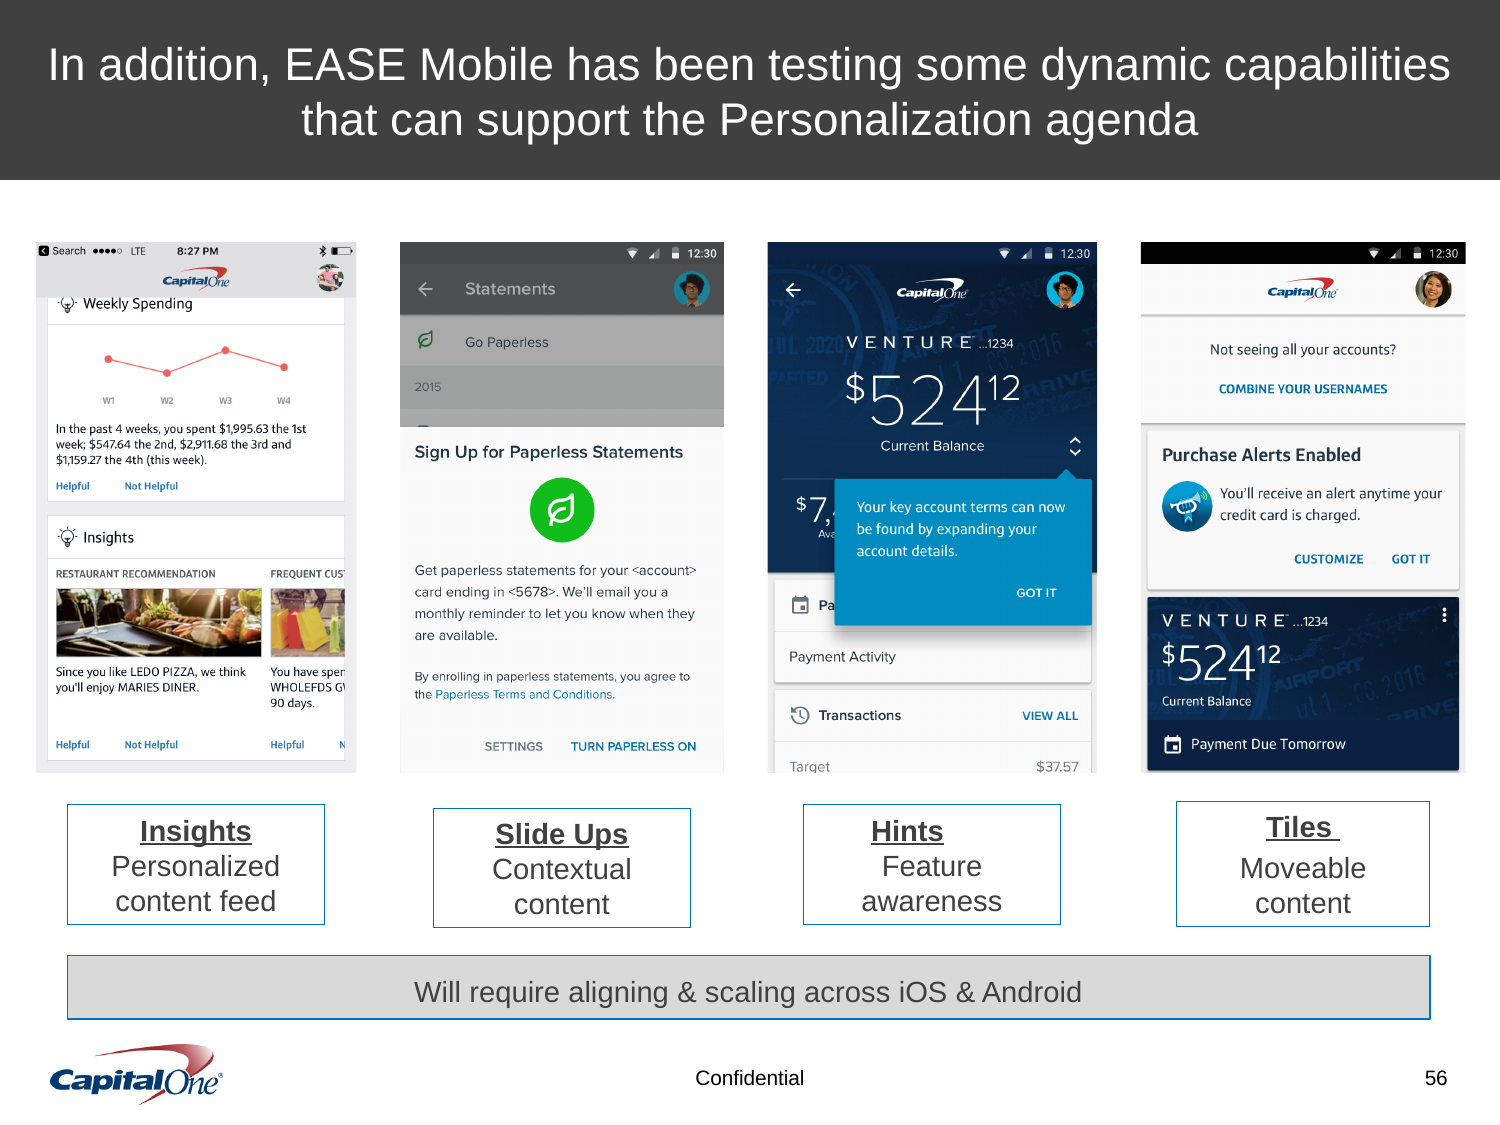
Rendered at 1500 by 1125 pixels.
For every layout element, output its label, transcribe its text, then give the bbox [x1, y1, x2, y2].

text_box Tiles Moveable content [1176, 801, 1430, 927]
picture [1140, 242, 1467, 773]
text_box In addition, EASE Mobile has been testing some dynamic capabilities that can support the Personalization agenda [0, 0, 1500, 180]
picture [50, 1044, 223, 1105]
text_box Insights Personalized content feed [67, 804, 325, 925]
picture [399, 242, 725, 773]
picture [35, 242, 357, 773]
text_box Slide Ups Contextual content [433, 808, 691, 928]
picture [767, 242, 1098, 773]
text_box Will require aligning & scaling across iOS & Android [67, 955, 1431, 1019]
text_box Hints Feature awareness [803, 804, 1061, 925]
